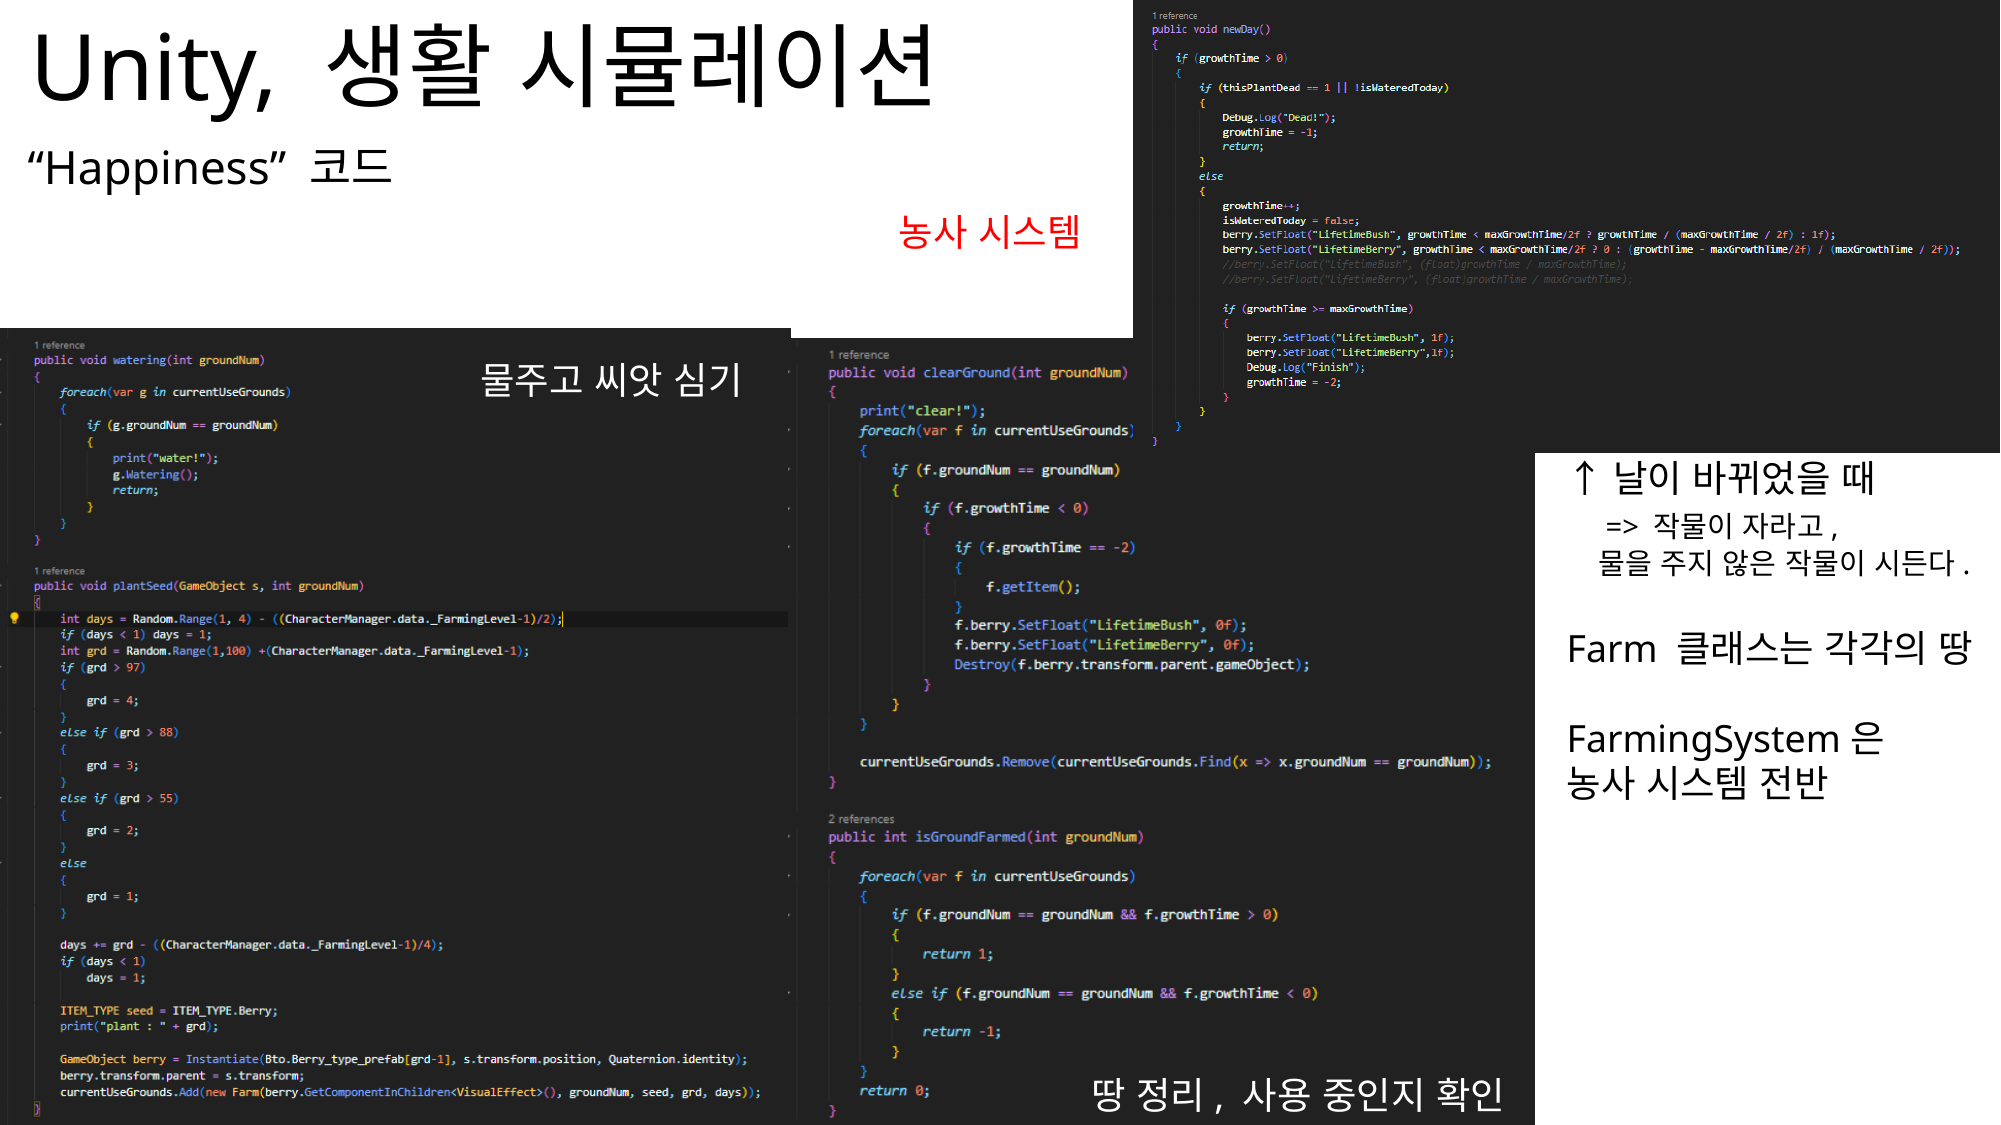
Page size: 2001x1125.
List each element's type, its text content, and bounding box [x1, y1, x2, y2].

title Unity, 생활 시뮬레이션 [15, 0, 1133, 180]
text_box “Happiness” 코드 [12, 131, 409, 201]
picture [0, 0, 2000, 1125]
text_box ↑날이 바뀌었을 때 => 작물이 자라고, 물을 주지 않은 작물이 시든다. Farm 클래스는 각각의 땅 FarmingSystem은 농사 시스템 전반 [1551, 453, 1989, 813]
text_box 농사 시스템 [884, 201, 1098, 262]
